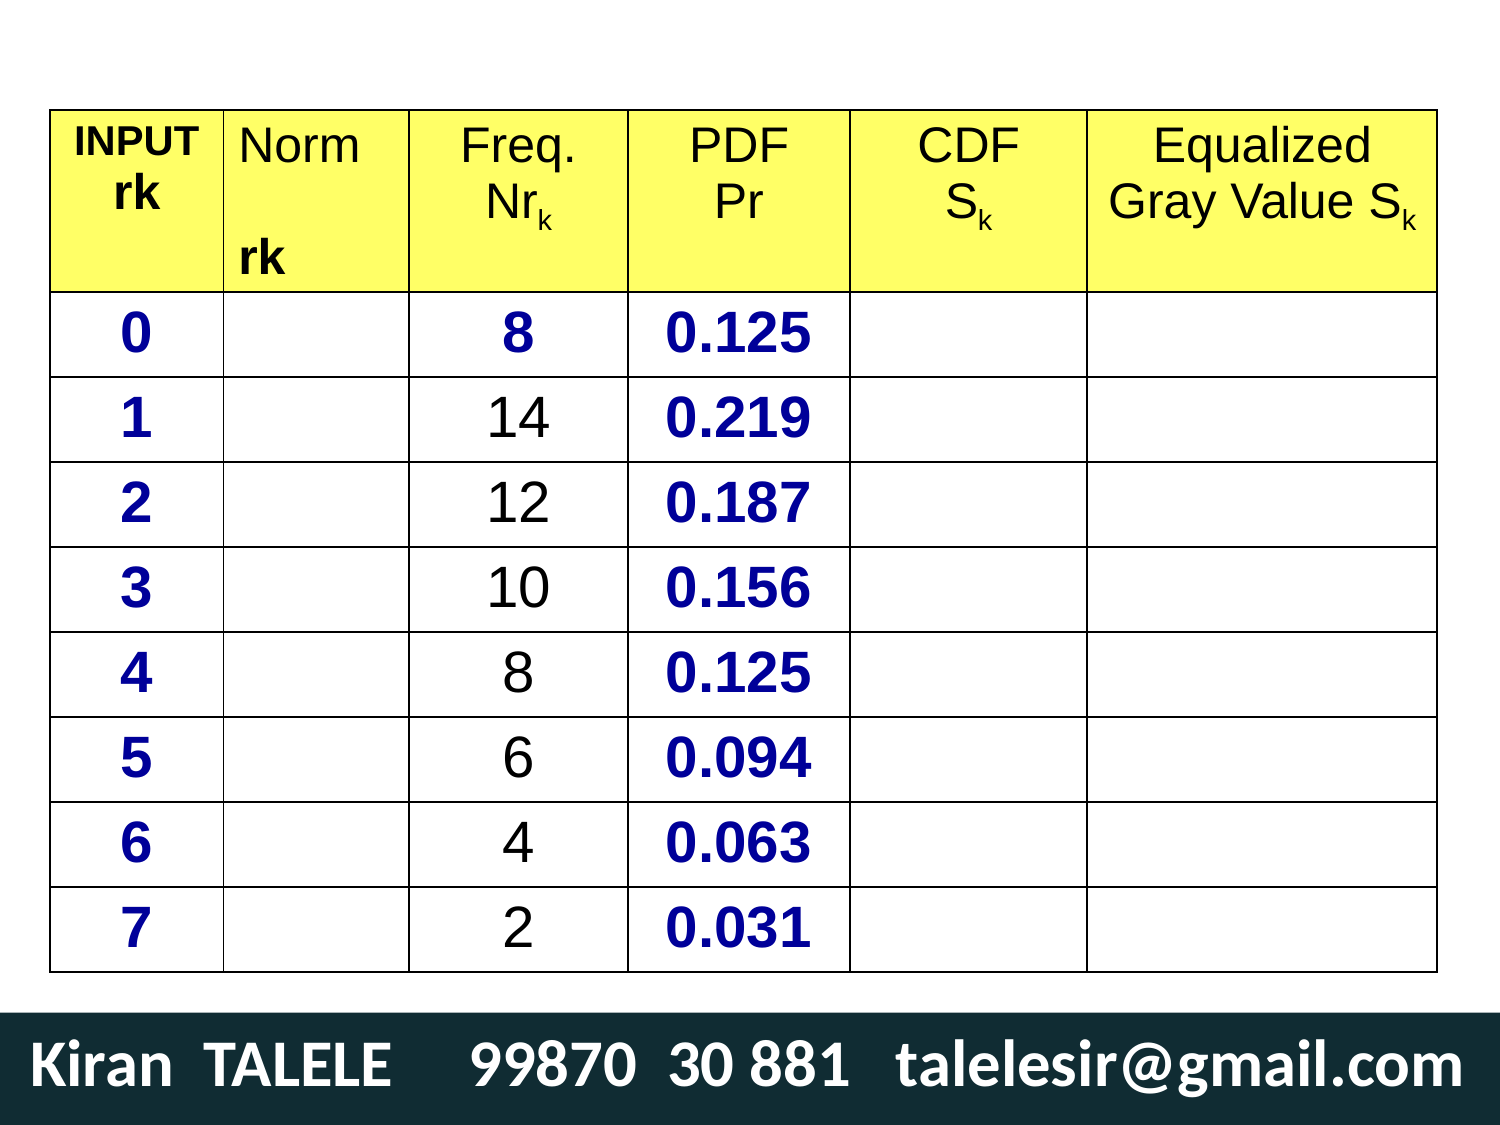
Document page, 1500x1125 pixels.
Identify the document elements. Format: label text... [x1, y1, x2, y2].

table_header CDF Sk [851, 111, 1086, 291]
table_cell [851, 718, 1086, 801]
table_cell 3 [51, 548, 223, 631]
table_cell [851, 633, 1086, 716]
table_cell 2 [51, 463, 223, 546]
table_cell 5 [51, 718, 223, 801]
table_cell [851, 293, 1086, 376]
table_cell [1088, 293, 1436, 376]
table_cell 4 [51, 633, 223, 716]
table_cell 6 [51, 803, 223, 886]
table_cell [1088, 378, 1436, 461]
table_cell 0.031 [629, 888, 849, 971]
table_cell [1088, 803, 1436, 886]
table_header INPUT rk [51, 111, 223, 291]
table_cell [1088, 548, 1436, 631]
table_cell 1 [51, 378, 223, 461]
table_cell 14 [410, 378, 627, 461]
table_cell 7 [51, 888, 223, 971]
table_header PDF Pr [629, 111, 849, 291]
table_cell 0.187 [629, 463, 849, 546]
table_header Equalized Gray Value Sk [1088, 111, 1436, 291]
table_cell [1088, 463, 1436, 546]
table_cell 4 [410, 803, 627, 886]
table_cell 6 [410, 718, 627, 801]
table_cell [1088, 718, 1436, 801]
table_header Norm rk [224, 111, 408, 291]
table_cell [851, 378, 1086, 461]
table_cell 0.094 [629, 718, 849, 801]
table_cell [224, 548, 408, 631]
table_cell 2 [410, 888, 627, 971]
table_cell [224, 633, 408, 716]
table_cell [1088, 633, 1436, 716]
table_cell 8 [410, 293, 627, 376]
table_cell 12 [410, 463, 627, 546]
table_cell [224, 888, 408, 971]
table_cell 0.063 [629, 803, 849, 886]
table_cell 0 [51, 293, 223, 376]
table_cell 10 [410, 548, 627, 631]
table_cell 0.156 [629, 548, 849, 631]
table_cell [851, 548, 1086, 631]
table_cell 0.125 [629, 293, 849, 376]
table_cell [224, 718, 408, 801]
table_cell [224, 803, 408, 886]
table_cell [224, 463, 408, 546]
table_cell [224, 378, 408, 461]
text_box Kiran TALELE 99870 30 881 talelesir@gmail.com [0, 1012, 1500, 1125]
table_cell [851, 888, 1086, 971]
table_cell [851, 803, 1086, 886]
table_cell [851, 463, 1086, 546]
table_cell 0.219 [629, 378, 849, 461]
table_header Freq. Nrk [410, 111, 627, 291]
table_cell 8 [410, 633, 627, 716]
table_cell [224, 293, 408, 376]
table_cell [1088, 888, 1436, 971]
table_cell 0.125 [629, 633, 849, 716]
